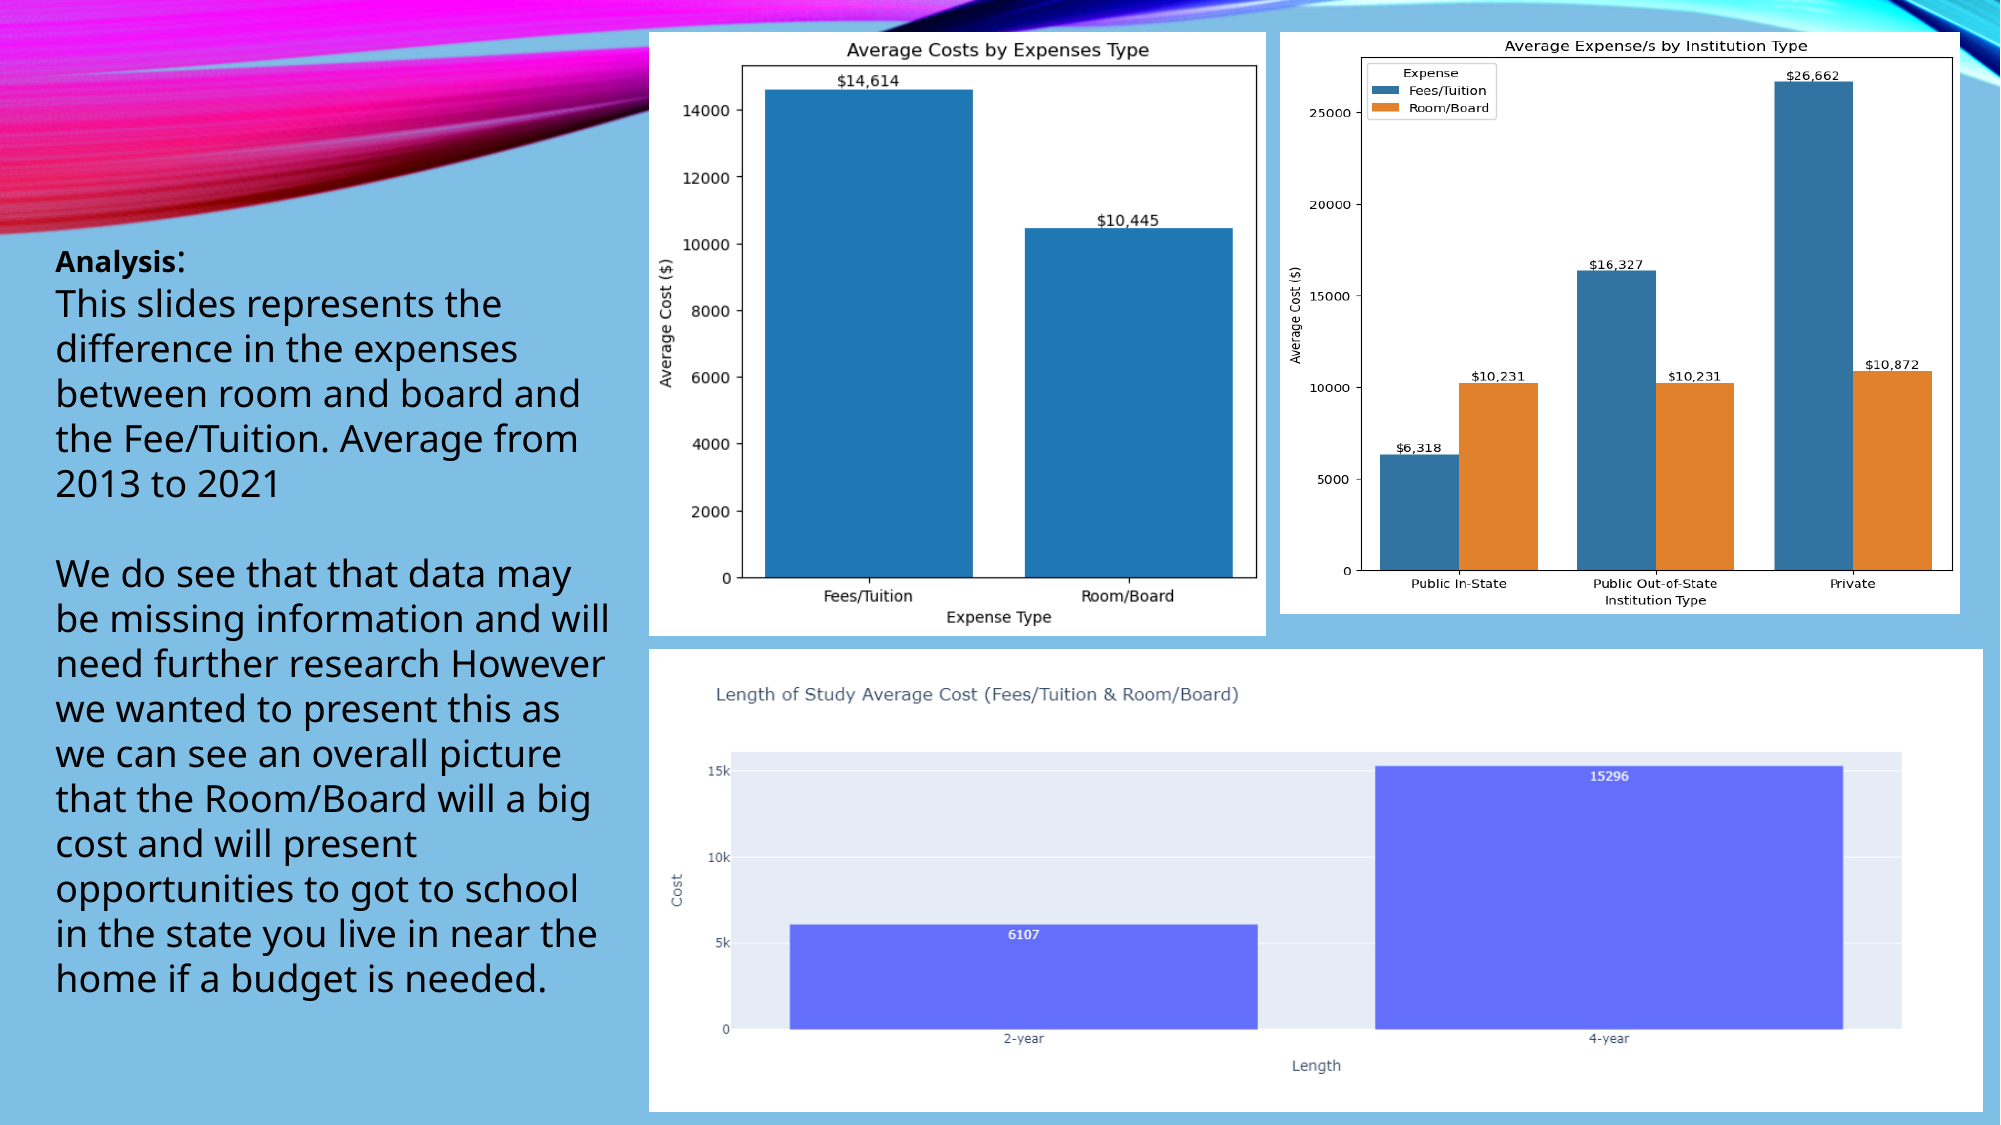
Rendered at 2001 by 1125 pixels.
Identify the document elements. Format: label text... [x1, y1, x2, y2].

picture [0, 0, 2000, 636]
picture [1910, 0, 2000, 45]
text_box Analysis: This slides represents the difference in the expenses between room and board and the Fee/Tuition. Average from 2013 to 2021 We do see that that data may be missing information and will need further research However we wanted to present this as we can see an overall picture that the Room/Board will a big cost and will present opportunities to got to school in the state you live in near the home if a budget is needed. [40, 227, 630, 1053]
picture [648, 649, 1983, 1112]
